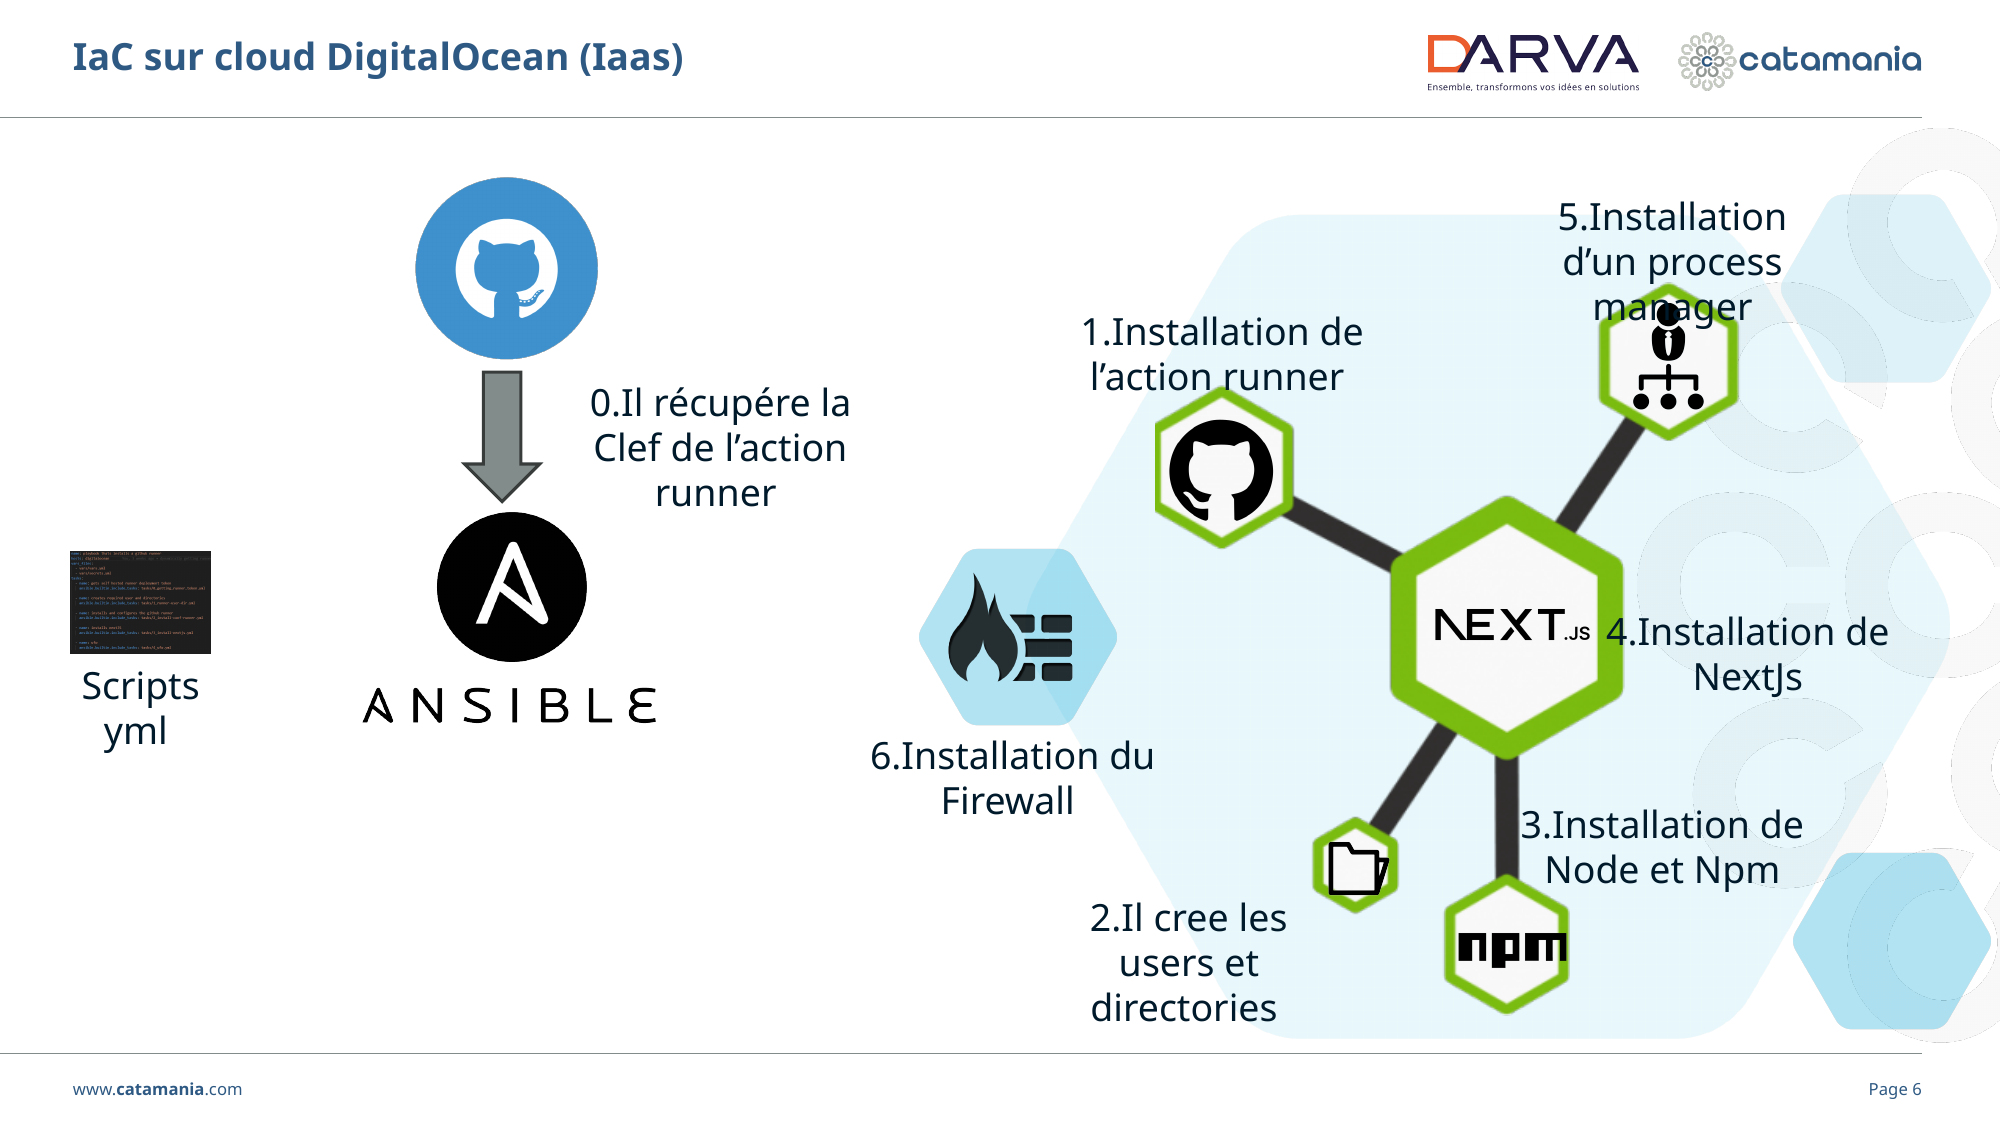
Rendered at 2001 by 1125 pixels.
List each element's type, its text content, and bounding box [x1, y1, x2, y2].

picture [413, 176, 600, 361]
text_box 6.Installation du Firewall [849, 724, 1024, 830]
title IaC sur cloud DigitalOcean (Iaas) [72, 0, 1639, 118]
picture [70, 550, 212, 655]
text_box Scripts yml [39, 654, 242, 760]
text_box [460, 370, 544, 482]
picture [342, 482, 671, 743]
picture [918, 32, 2000, 1097]
text_box 0.Il récupére la Clef de l’action runner [547, 371, 894, 521]
